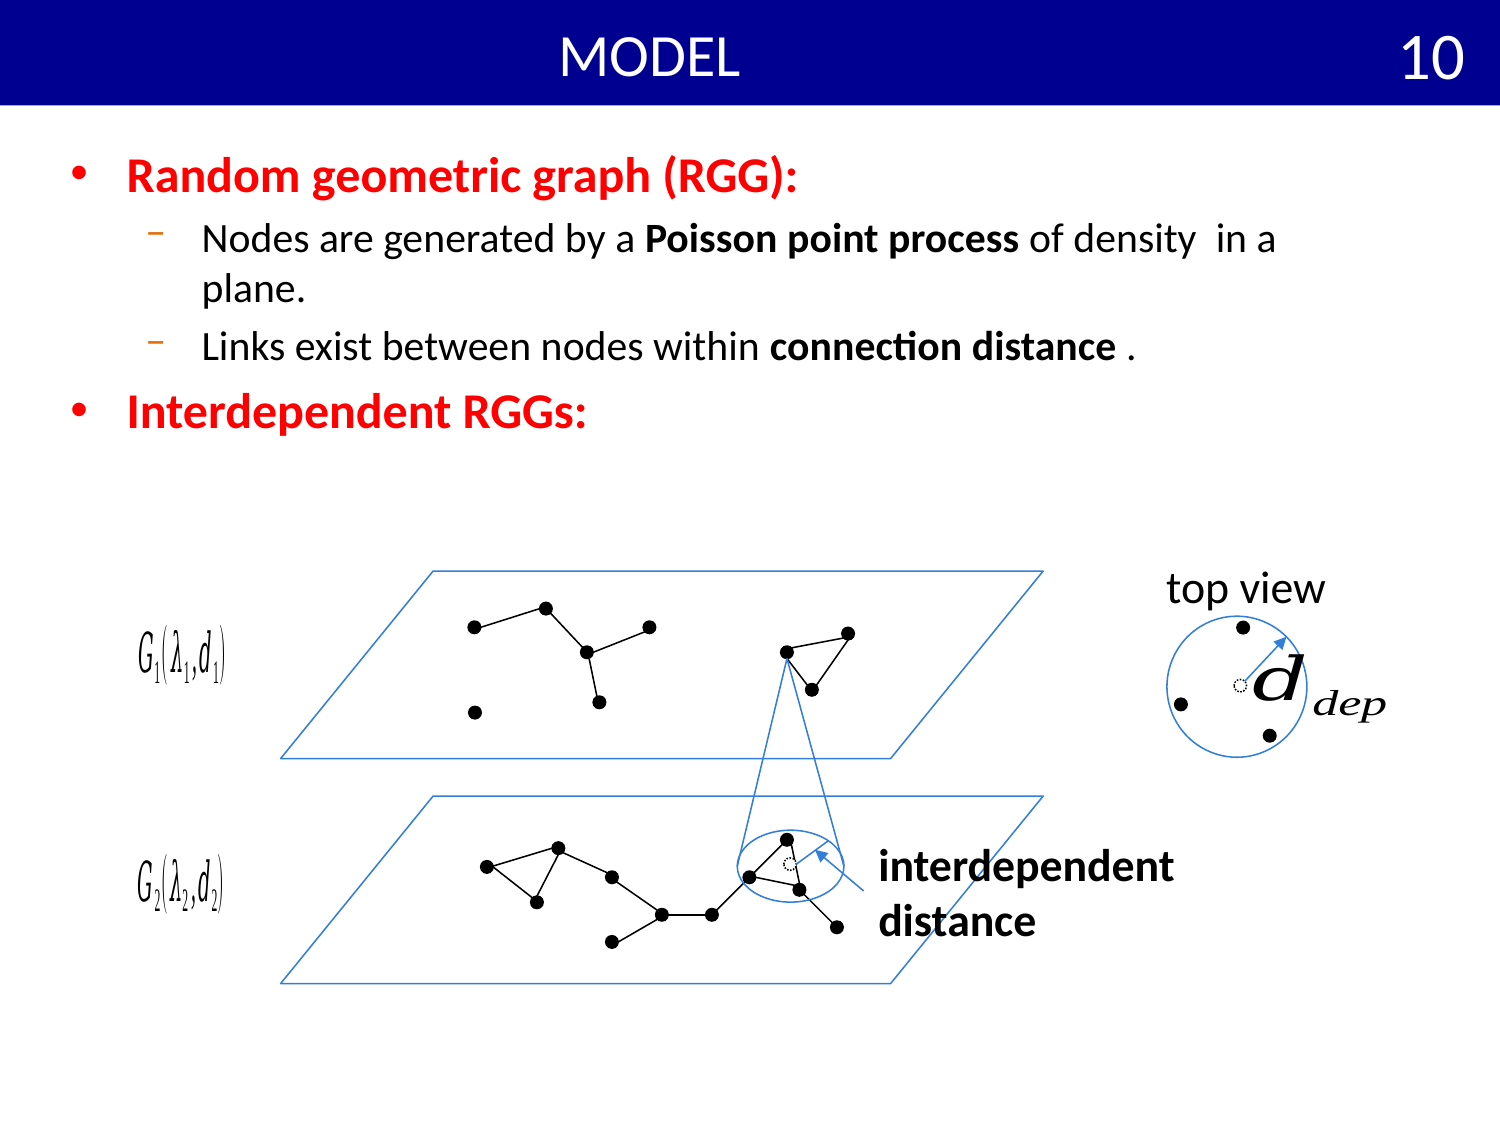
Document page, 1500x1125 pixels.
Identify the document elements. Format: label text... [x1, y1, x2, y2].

text_box [604, 935, 612, 949]
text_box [550, 612, 592, 657]
text_box [1166, 620, 1308, 759]
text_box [755, 878, 783, 886]
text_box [492, 866, 533, 899]
text_box [598, 697, 607, 710]
text_box [613, 870, 619, 882]
text_box [467, 620, 476, 635]
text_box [791, 637, 844, 649]
text_box [642, 620, 657, 635]
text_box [716, 881, 746, 911]
text_box [539, 601, 553, 613]
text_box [617, 918, 658, 943]
text_box [551, 841, 566, 853]
text_box [479, 860, 485, 874]
title Model [41, 9, 1258, 97]
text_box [562, 852, 608, 874]
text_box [592, 631, 646, 653]
text_box [705, 909, 714, 922]
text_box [480, 608, 540, 628]
text_box [467, 705, 482, 720]
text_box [1244, 636, 1287, 682]
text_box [588, 658, 598, 699]
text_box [616, 881, 658, 911]
text_box [279, 570, 1044, 760]
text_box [814, 849, 864, 895]
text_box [786, 658, 845, 867]
text_box [664, 908, 669, 922]
slide_number 10 [1246, 28, 1480, 79]
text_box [492, 847, 553, 866]
text_box [841, 626, 856, 640]
text_box [279, 795, 1044, 985]
text_box top view [1151, 549, 1388, 620]
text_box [803, 894, 833, 924]
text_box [816, 639, 849, 662]
text_box [835, 921, 844, 935]
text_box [791, 878, 800, 884]
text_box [736, 658, 786, 867]
text_box [779, 645, 785, 657]
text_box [536, 854, 559, 897]
text_box [766, 898, 797, 903]
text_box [795, 840, 829, 865]
